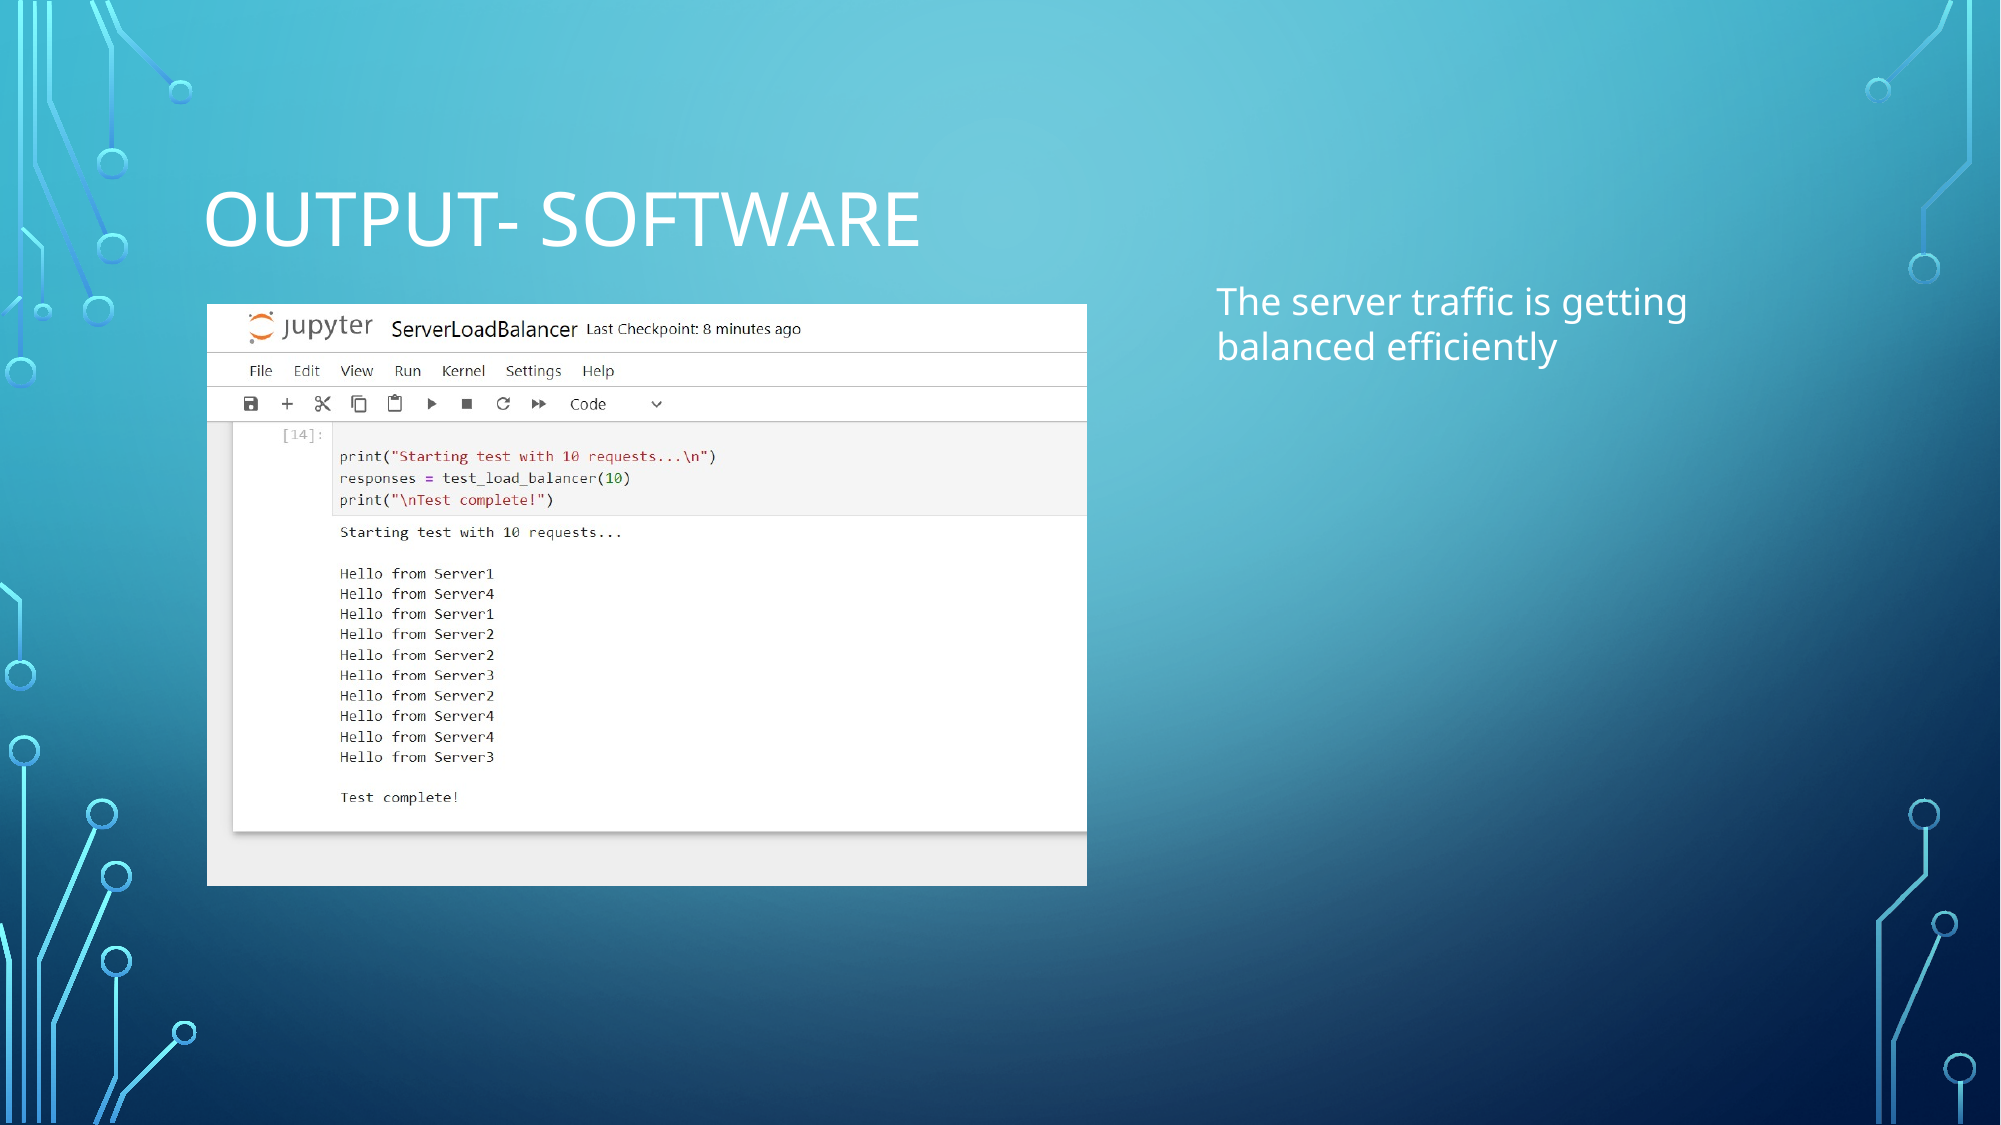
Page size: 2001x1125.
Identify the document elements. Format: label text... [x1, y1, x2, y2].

title OUTPUT- SOFTWARE [187, 101, 1813, 344]
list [207, 304, 1087, 886]
text_box The server traffic is getting balanced efficiently [1201, 270, 1813, 376]
